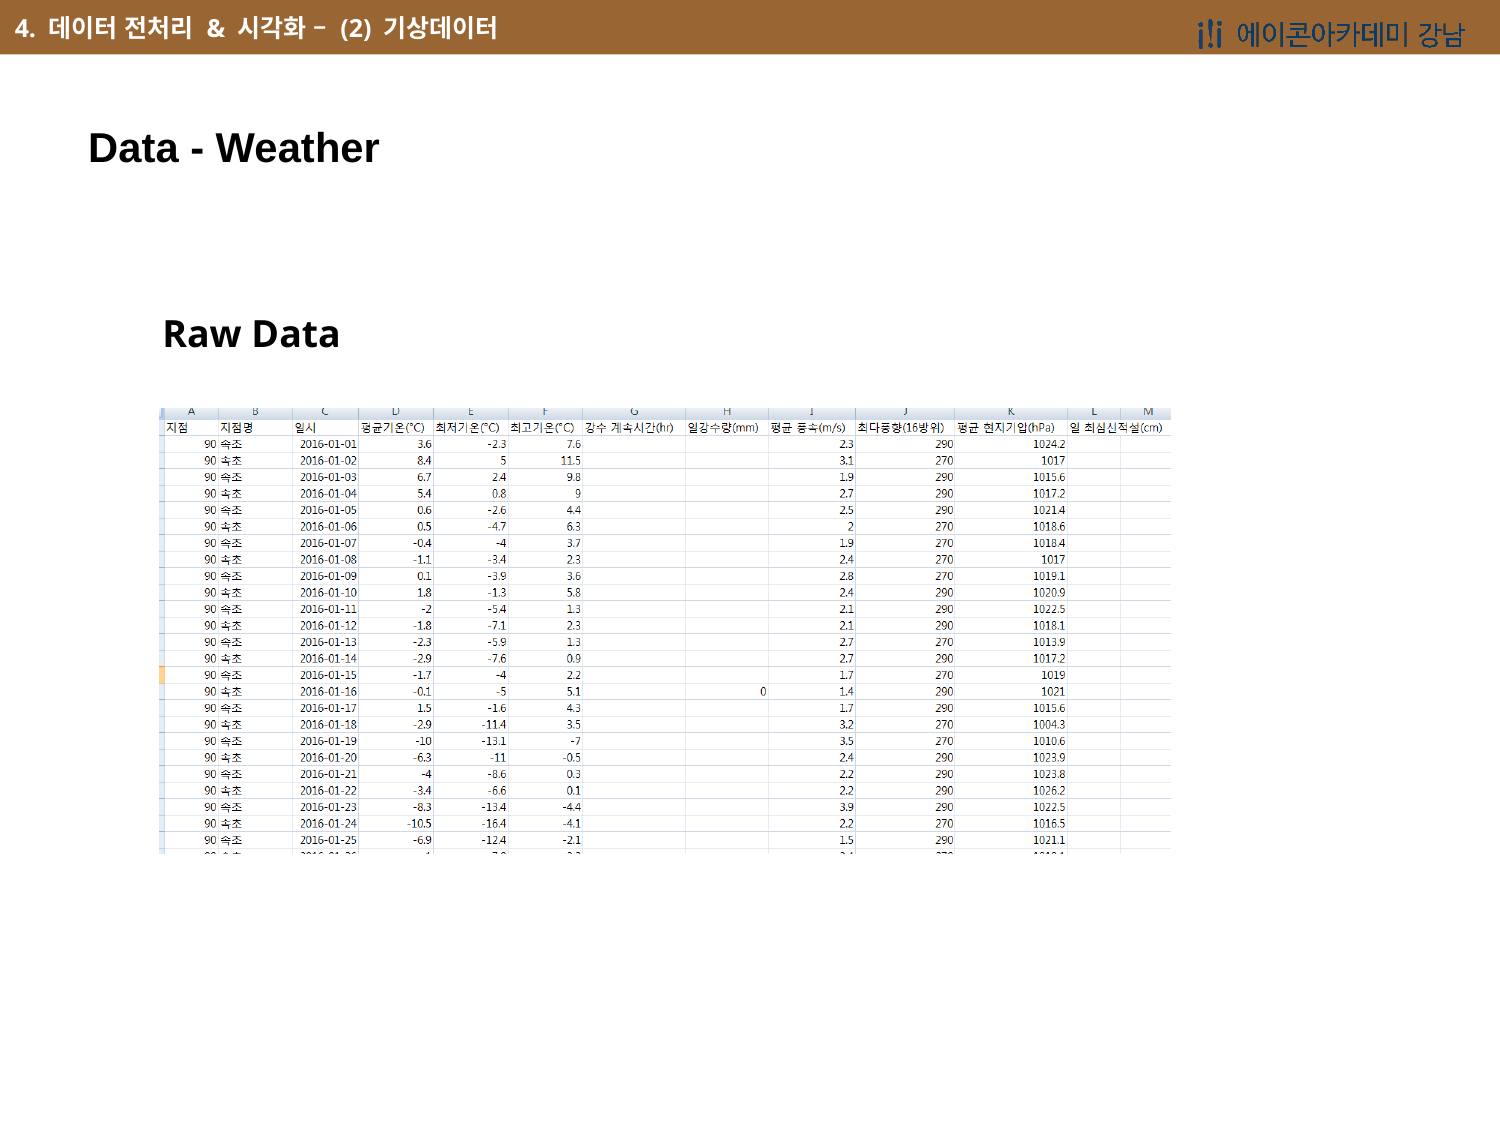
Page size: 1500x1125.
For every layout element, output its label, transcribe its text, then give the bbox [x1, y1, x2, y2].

text_box Data - Weather [73, 113, 396, 179]
text_box Raw Data [147, 302, 809, 363]
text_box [0, 0, 1500, 55]
picture [159, 408, 1171, 854]
